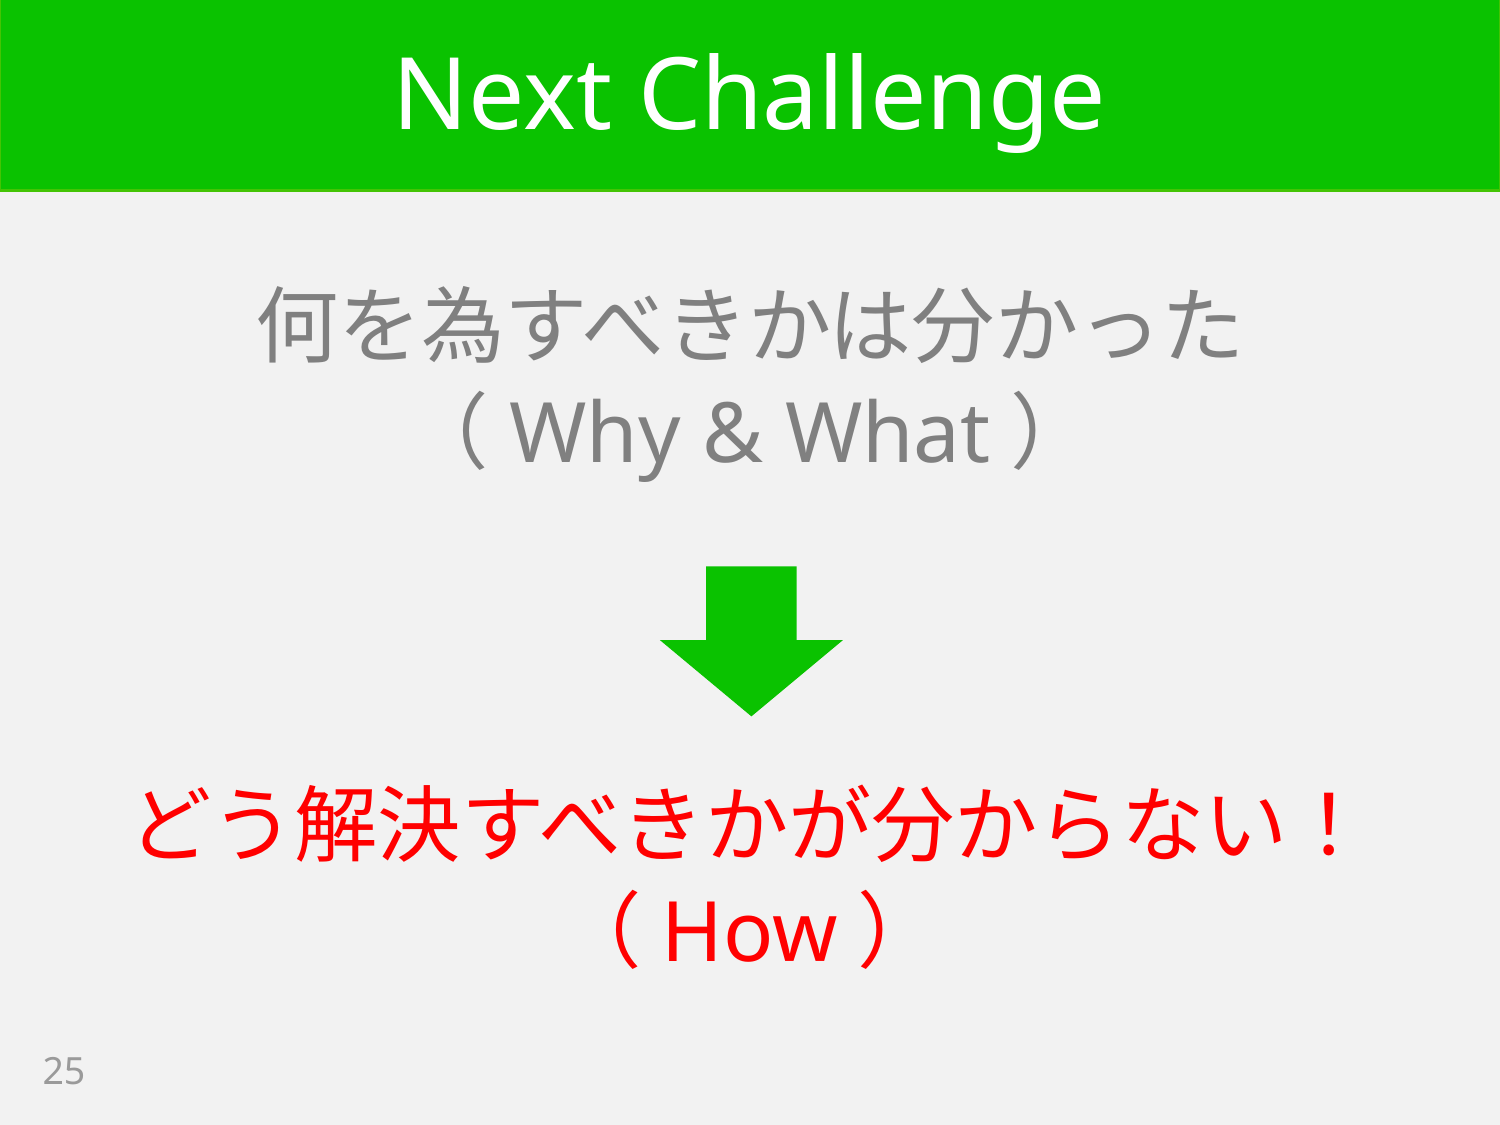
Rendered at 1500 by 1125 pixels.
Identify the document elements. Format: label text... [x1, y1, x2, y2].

slide_number 25 [27, 1042, 146, 1102]
title Next Challenge [0, 53, 1500, 140]
list 何を為すべきかは分かった （Why & What） [103, 277, 1397, 632]
text_box どう解決すべきかが分からない！ （How） [102, 632, 1397, 987]
text_box [659, 566, 843, 717]
